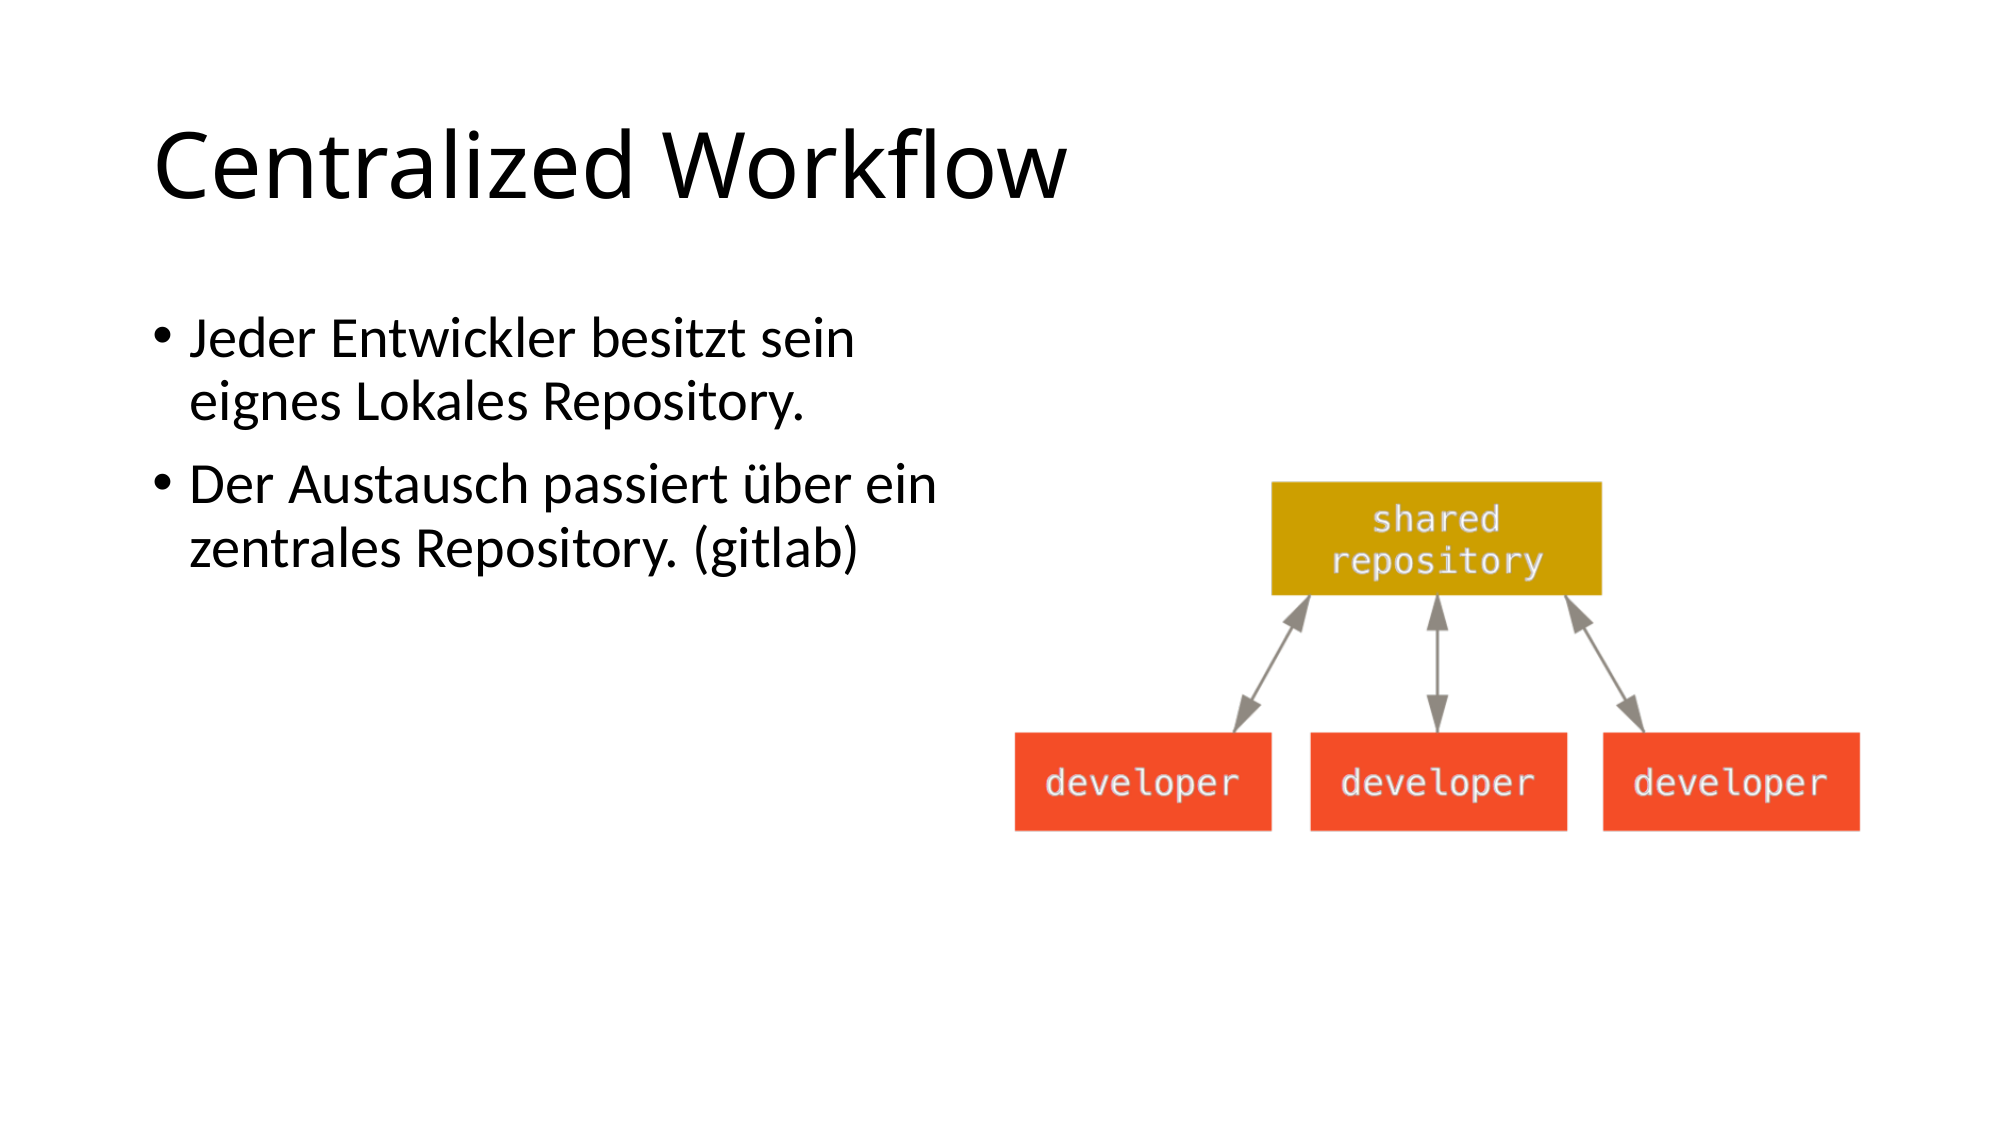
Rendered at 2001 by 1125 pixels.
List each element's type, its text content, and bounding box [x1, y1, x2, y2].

title Centralized Workflow [137, 59, 1863, 278]
list Jeder Entwickler besitzt sein eignes Lokales Repository. Der Austausch passiert über ein zentrales Repository. (gitlab) [137, 299, 988, 1014]
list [1012, 473, 1863, 840]
